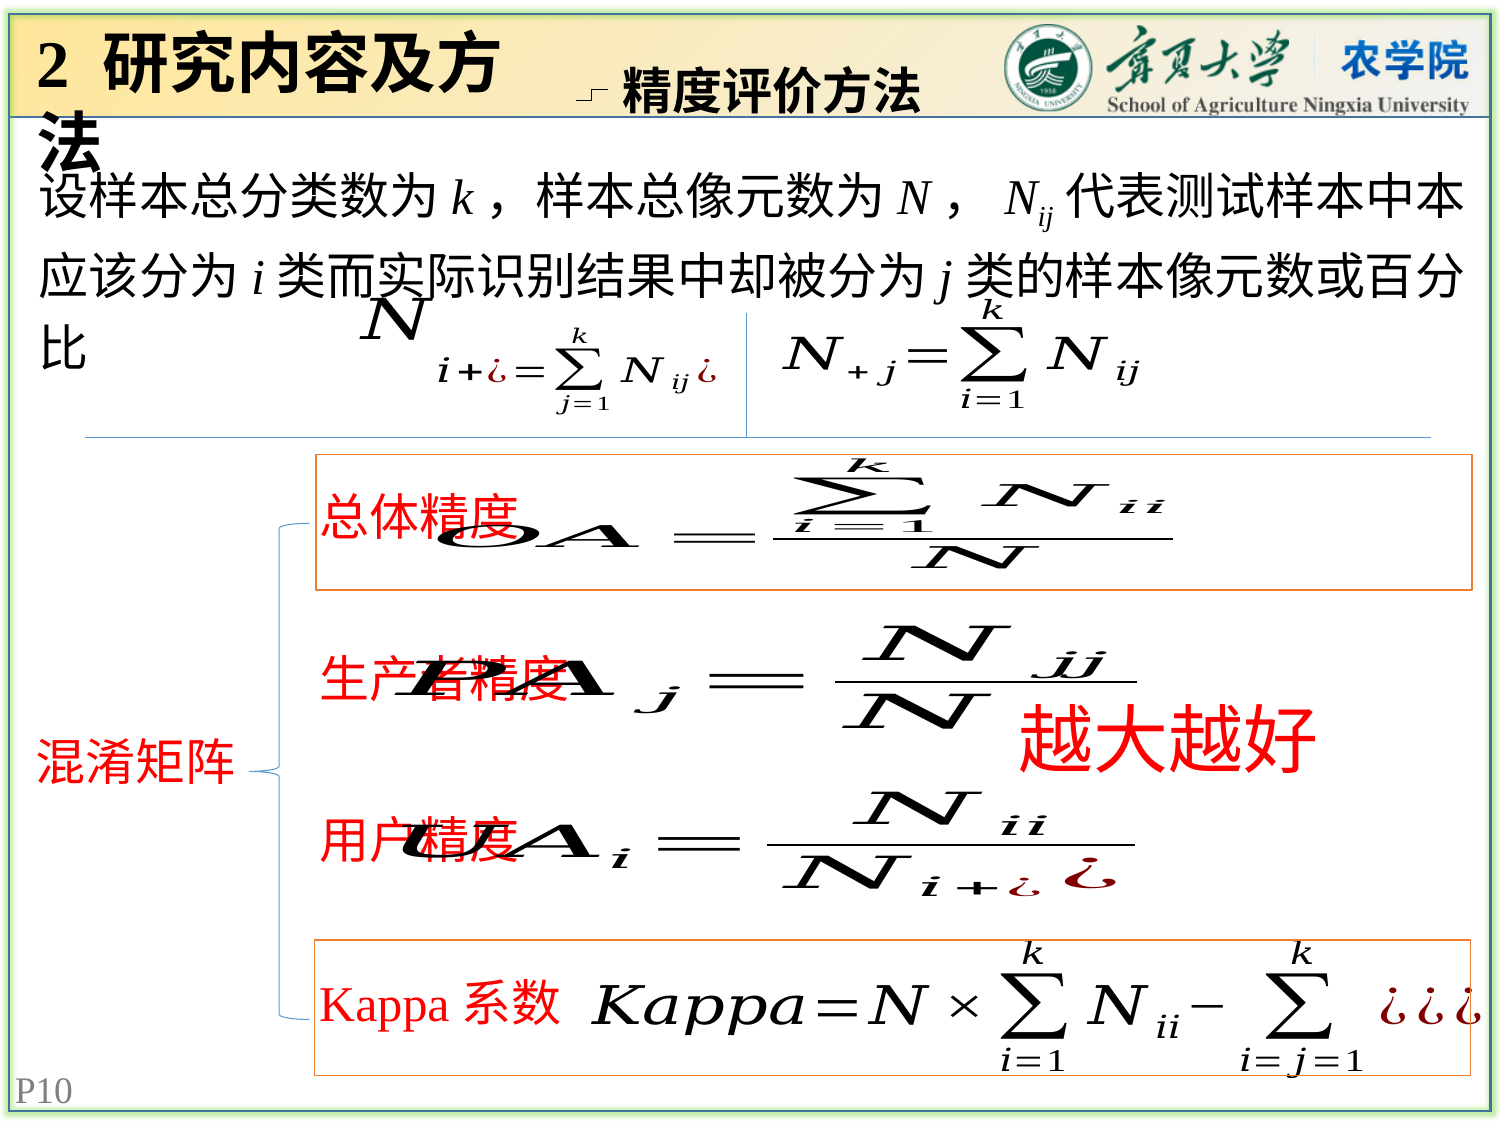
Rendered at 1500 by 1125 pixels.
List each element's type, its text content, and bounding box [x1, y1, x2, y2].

picture [998, 19, 1476, 118]
text_box [314, 939, 1471, 1076]
text_box 总体精度 生产者精度 用户精度 Kappa系数 [304, 484, 665, 1059]
text_box [248, 522, 304, 1020]
text_box 混淆矩阵 [20, 730, 278, 813]
text_box 精度评价方法 [607, 52, 1045, 127]
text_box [575, 61, 608, 91]
text_box 越大越好 [1003, 684, 1365, 791]
text_box 设样本总分类数为k，样本总像元数为N，Nij代表测试样本中本应该分为i类而实际识别结果中却被分为j类的样本像元数或百分比 [24, 143, 1492, 384]
text_box 2 研究内容及方法 [21, 13, 576, 188]
text_box [315, 454, 1472, 590]
slide_number 10 [0, 1058, 183, 1119]
